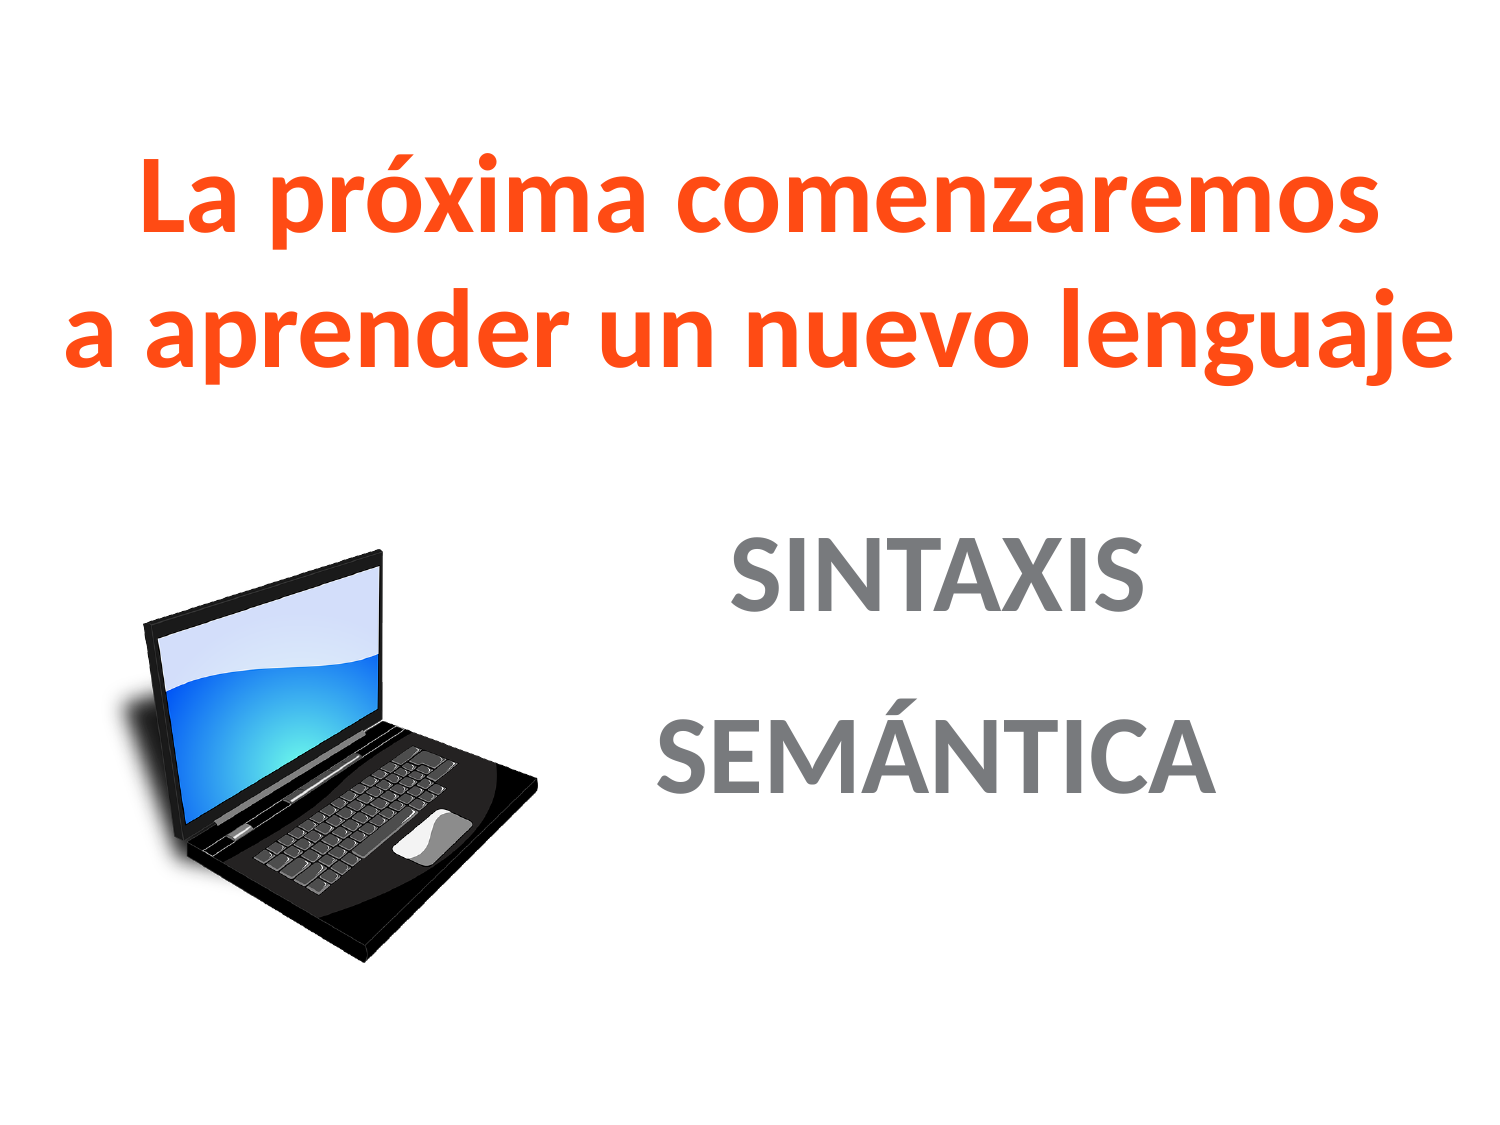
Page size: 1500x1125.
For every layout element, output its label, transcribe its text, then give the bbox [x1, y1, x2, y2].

text_box semántica [640, 673, 1233, 824]
text_box La próxima comenzaremos a aprender un nuevo lenguaje [47, 112, 1499, 398]
text_box sintaxis [714, 491, 1163, 642]
picture [99, 549, 538, 963]
